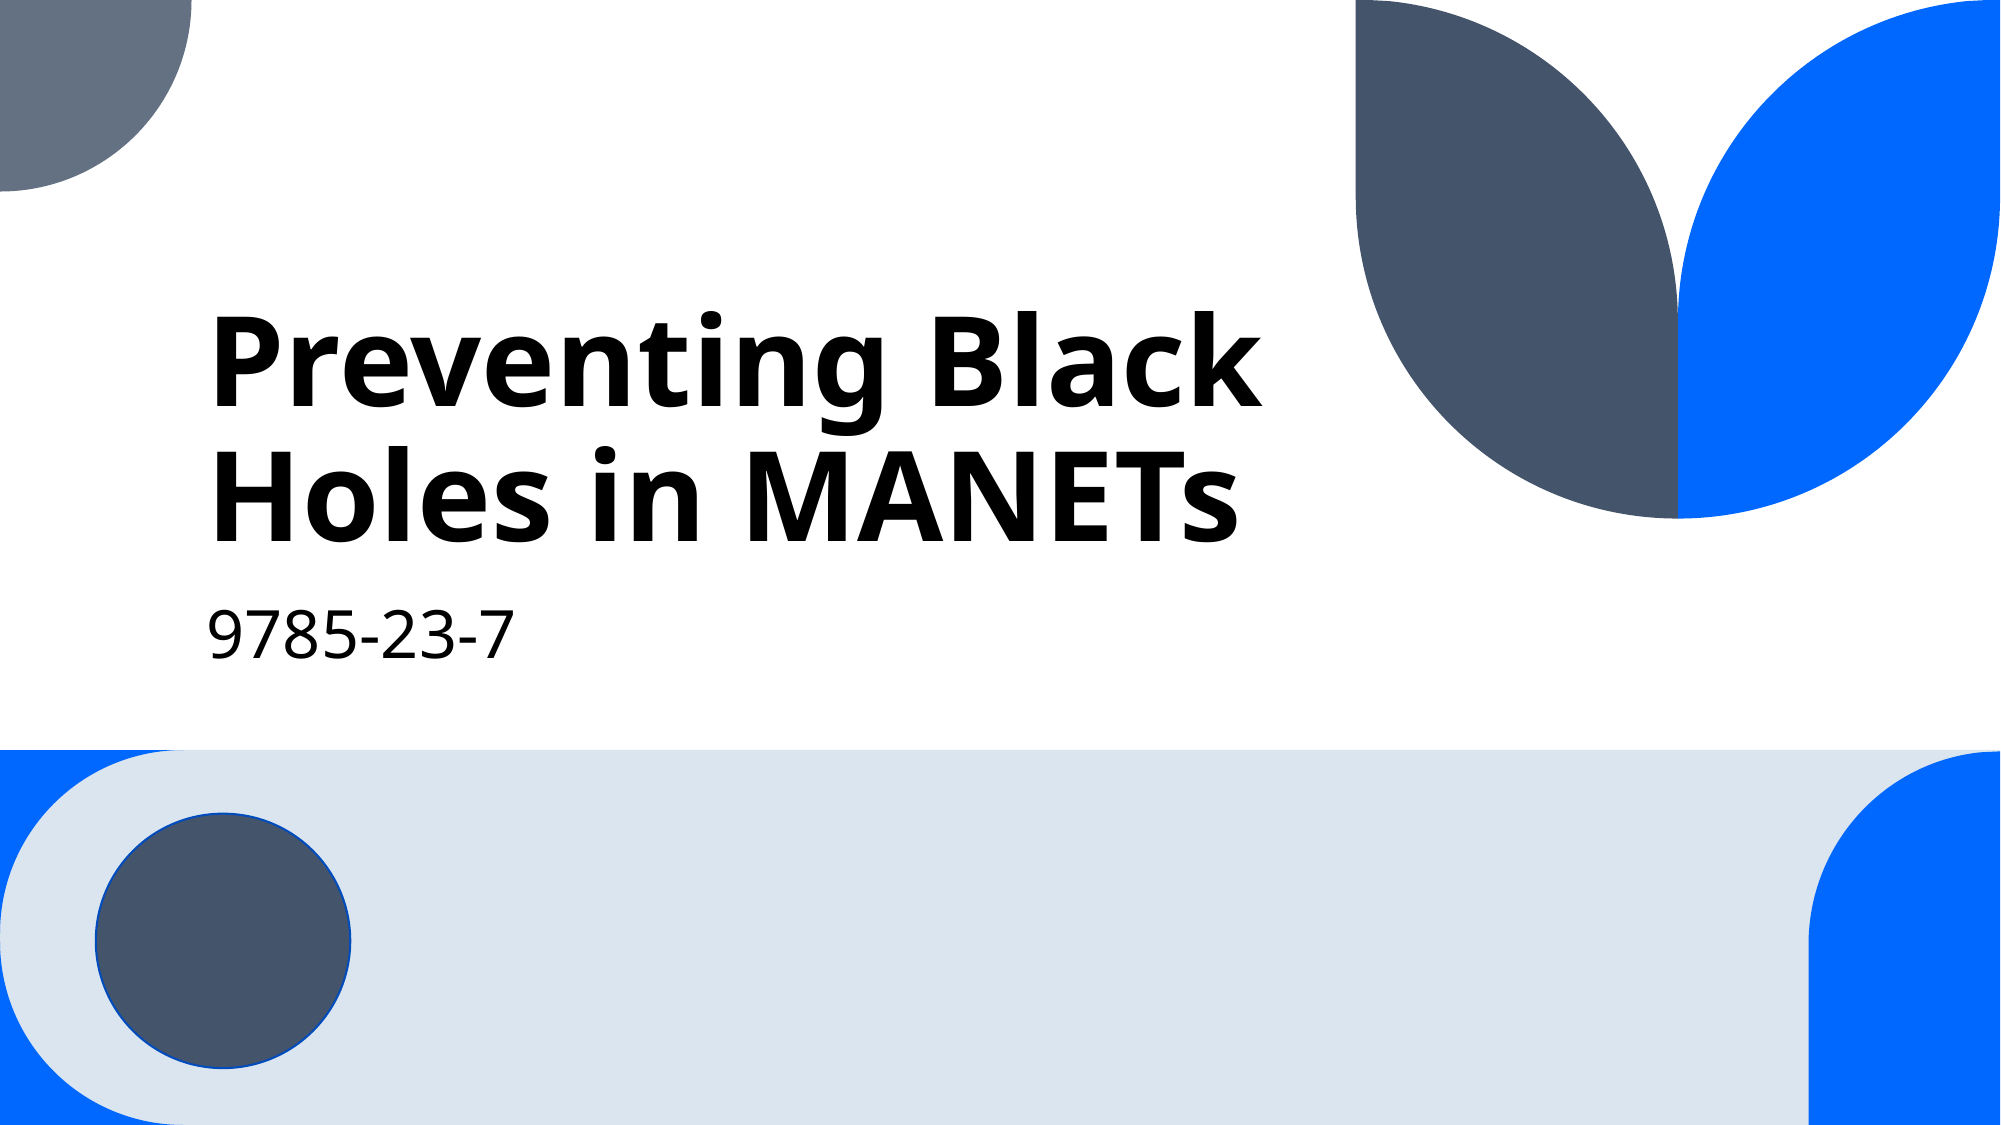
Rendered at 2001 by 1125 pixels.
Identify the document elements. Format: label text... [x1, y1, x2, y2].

subtitle 9785-23-7 [191, 586, 1809, 689]
title Preventing Black Holes in MANETs [191, 38, 1356, 576]
